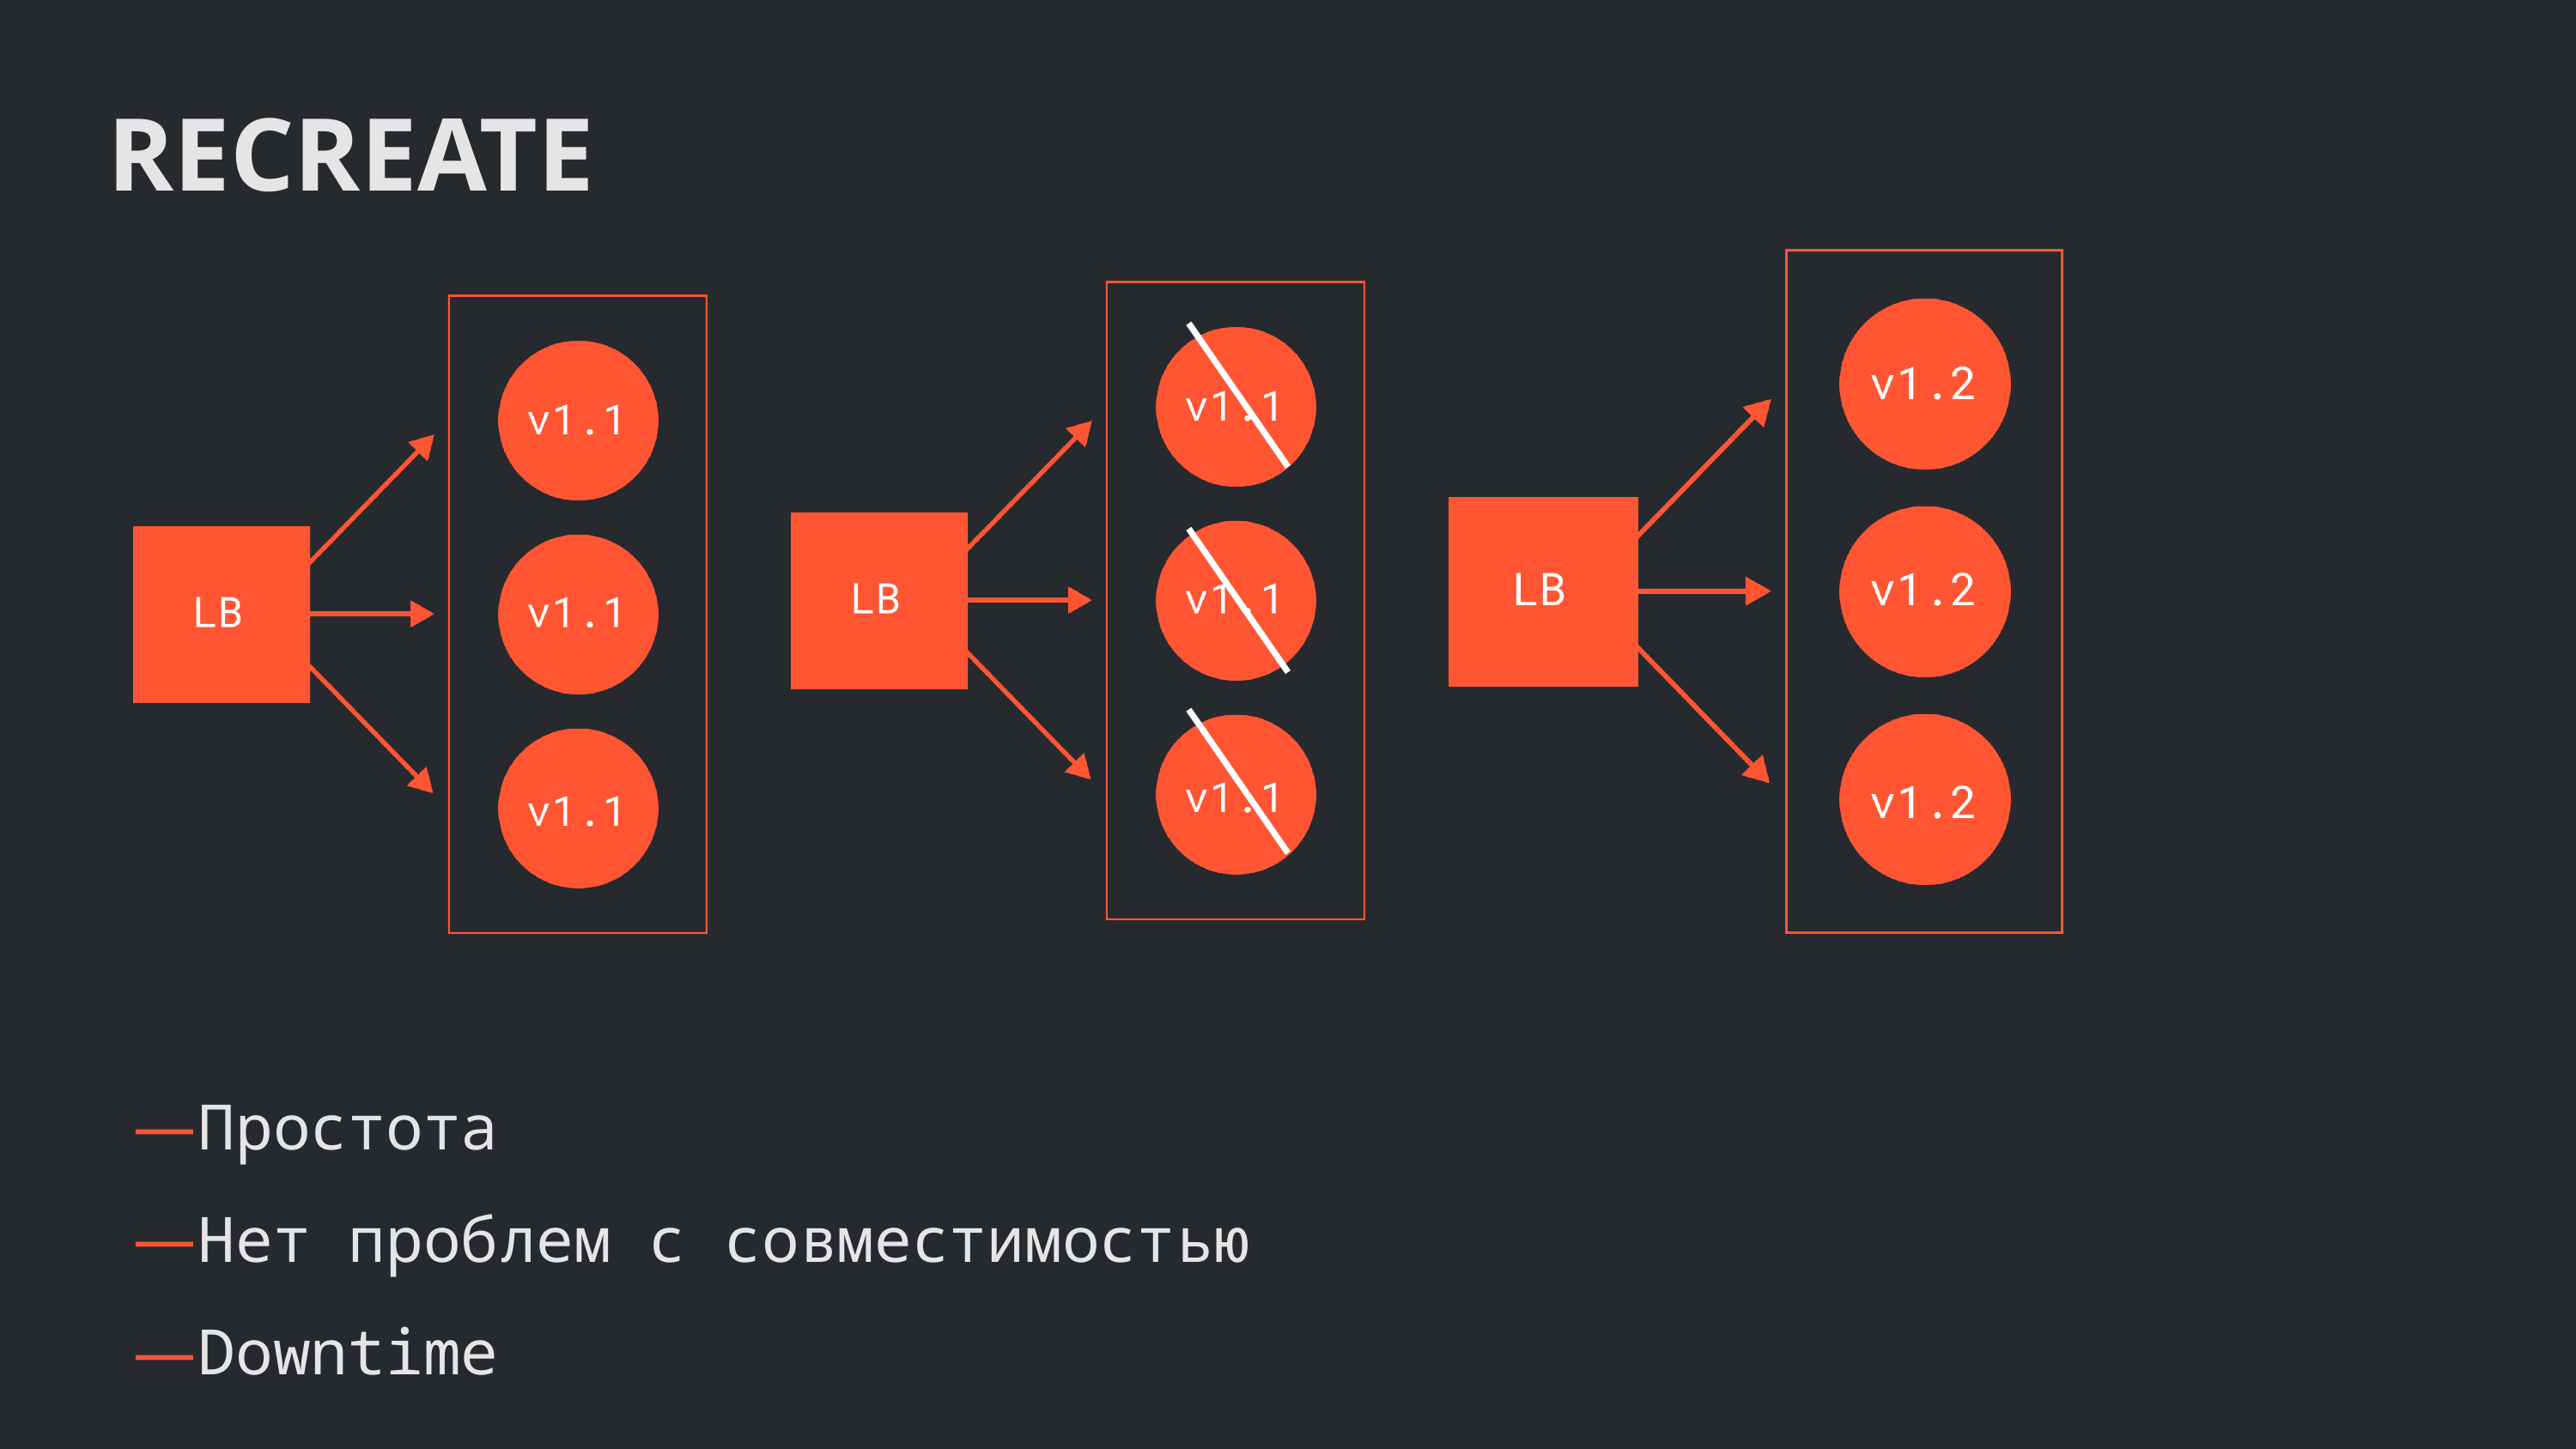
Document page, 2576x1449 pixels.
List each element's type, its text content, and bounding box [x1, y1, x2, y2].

list RECREATE [107, 110, 2415, 364]
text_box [1188, 323, 1288, 467]
picture [1449, 249, 2063, 934]
picture [791, 281, 1365, 920]
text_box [1188, 709, 1288, 853]
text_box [1188, 528, 1288, 672]
list Простота Нет проблем с совместимостью Downtime [133, 1049, 2415, 1449]
picture [133, 294, 708, 934]
